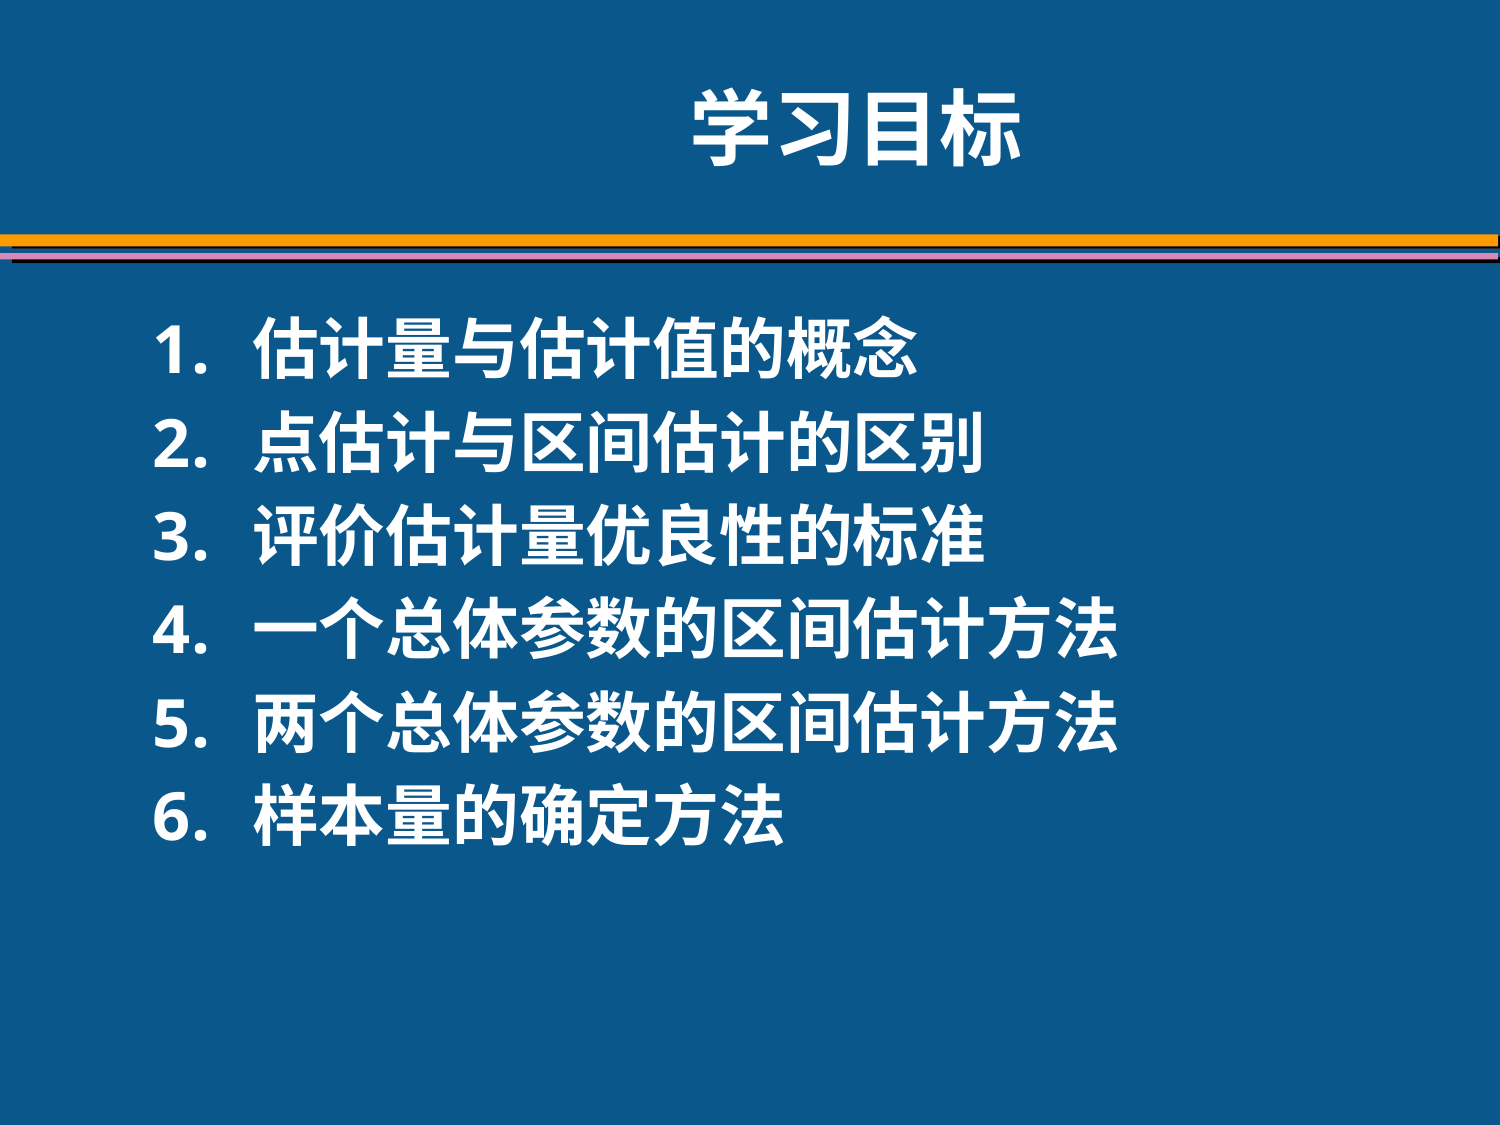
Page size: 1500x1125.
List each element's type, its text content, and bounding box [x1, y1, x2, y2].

title 学习目标 [300, 37, 1413, 225]
list 估计量与估计值的概念 点估计与区间估计的区别 评价估计量优良性的标准 一个总体参数的区间估计方法 两个总体参数的区间估计方法 样本量的确定方法 [137, 299, 1438, 1000]
